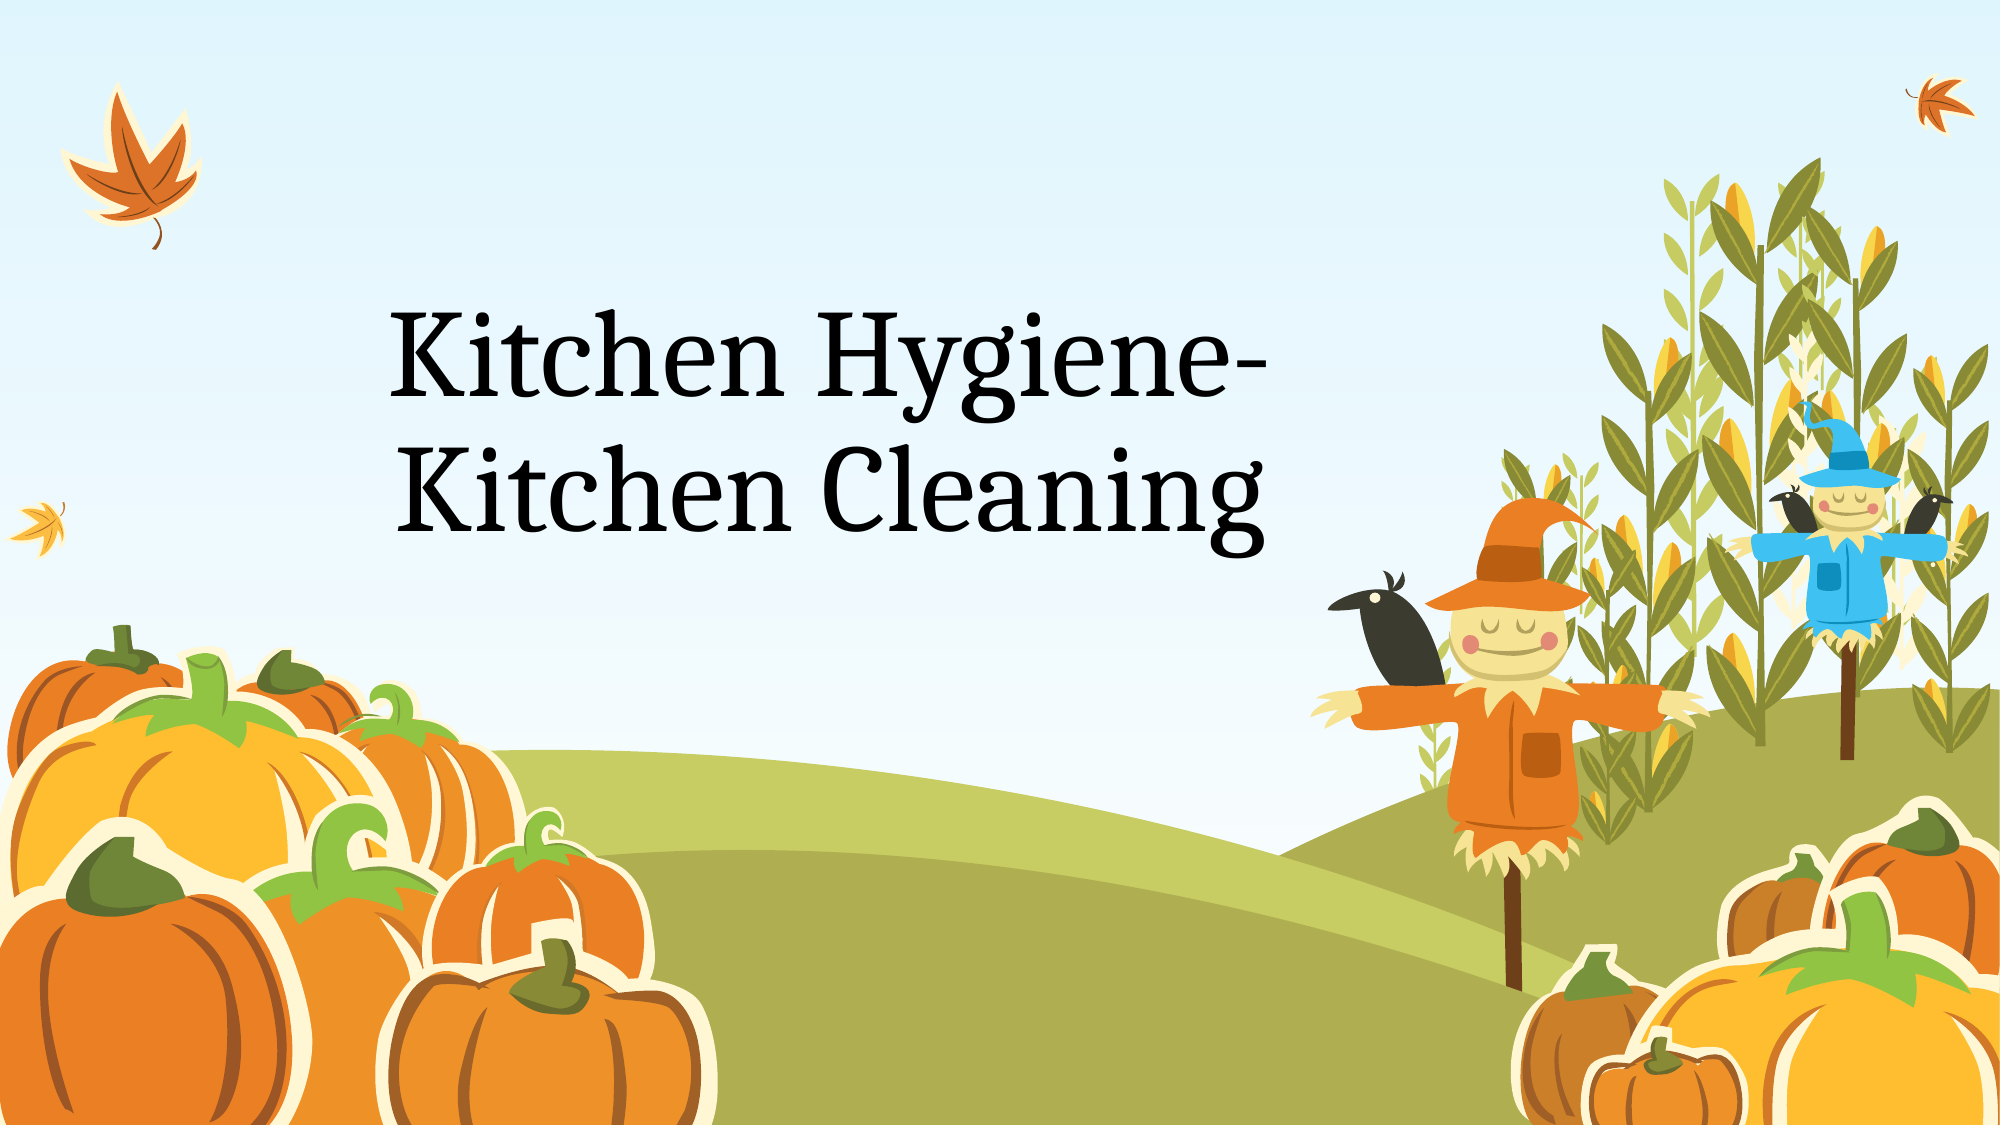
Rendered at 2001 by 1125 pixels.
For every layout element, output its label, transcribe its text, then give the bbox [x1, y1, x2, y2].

title Kitchen Hygiene-Kitchen Cleaning [333, 135, 1328, 712]
